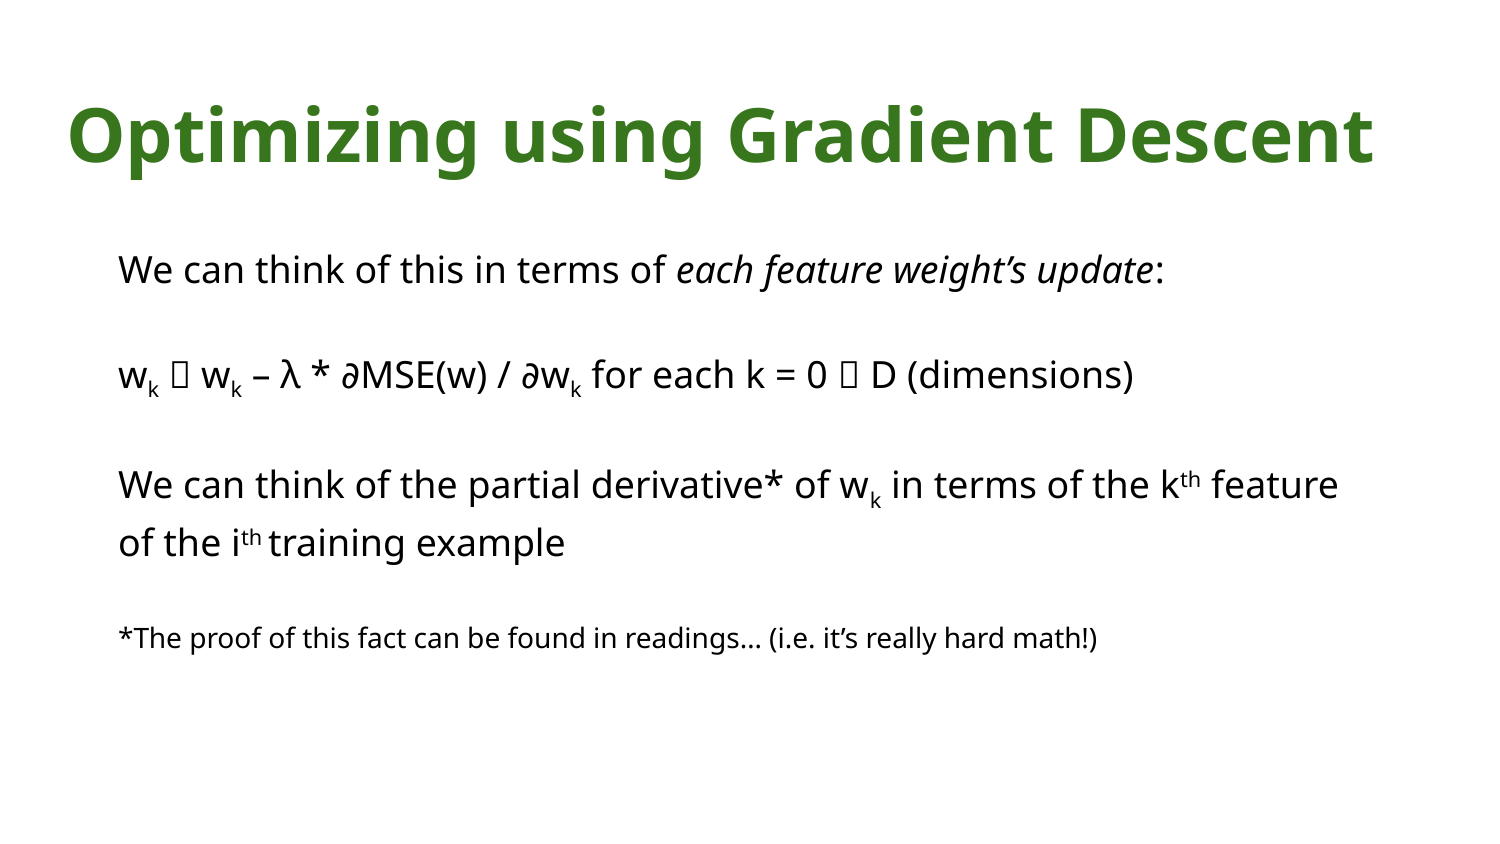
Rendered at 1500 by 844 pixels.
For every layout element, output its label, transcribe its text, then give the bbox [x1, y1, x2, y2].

list We can think of this in terms of each feature weight’s update: wk  wk – λ * ∂MSE(w) / ∂wk for each k = 0  D (dimensions) We can think of the partial derivative* of wk in terms of the kth feature of the ith training example *The proof of this fact can be found in readings… (i.e. it’s really hard math!) [103, 224, 1397, 844]
title Optimizing using Gradient Descent [51, 72, 1449, 167]
